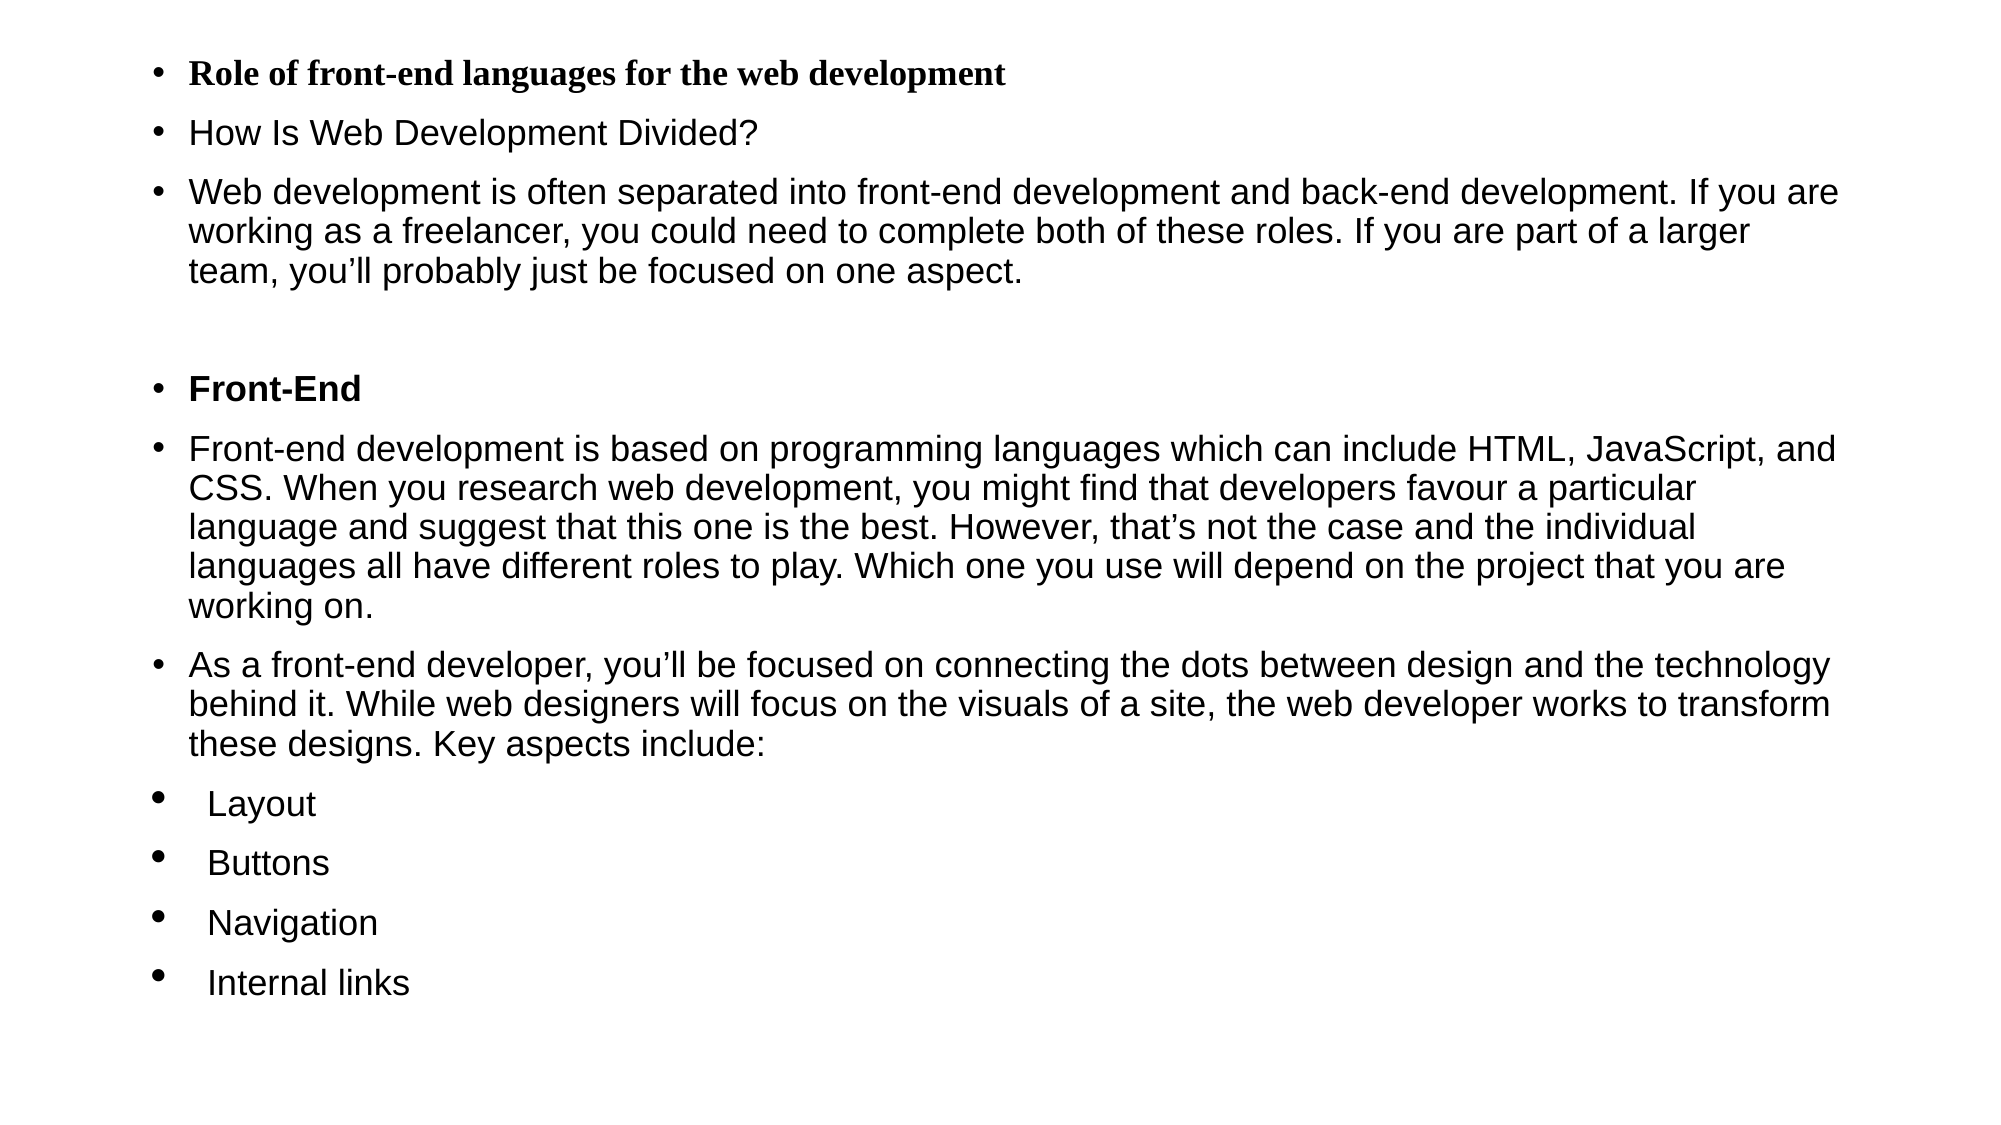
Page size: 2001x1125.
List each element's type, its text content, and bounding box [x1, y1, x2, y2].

list Role of front-end languages for the web development How Is Web Development Divided? Web development is often separated into front-end development and back-end development. If you are working as a freelancer, you could need to complete both of these roles. If you are part of a larger team, you’ll probably just be focused on one aspect. Front-End Front-end development is based on programming languages which can include HTML, JavaScript, and CSS. When you research web development, you might find that developers favour a particular language and suggest that this one is the best. However, that’s not the case and the individual languages all have different roles to play. Which one you use will depend on the project that you are working on. As a front-end developer, you’ll be focused on connecting the dots between design and the technology behind it. While web designers will focus on the visuals of a site, the web developer works to transform these designs. Key aspects include: Layout Buttons Navigation Internal links [137, 46, 1863, 1014]
